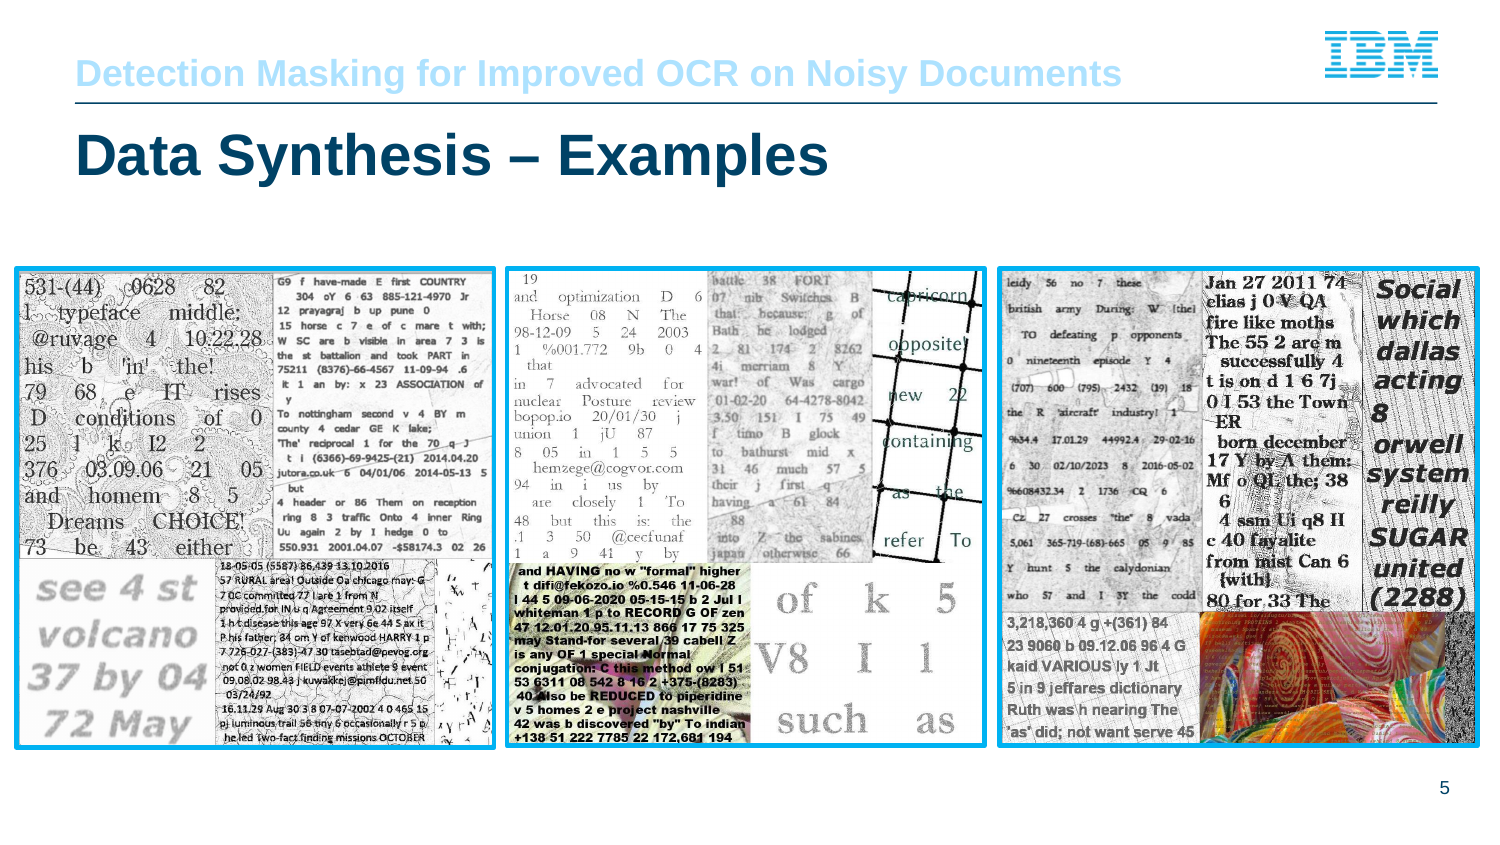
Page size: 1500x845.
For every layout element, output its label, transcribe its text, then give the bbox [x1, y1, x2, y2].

slide_number 5 [1100, 775, 1450, 804]
title Data Synthesis – Examples [75, 125, 1425, 179]
text_box Detection Masking for Improved OCR on Noisy Documents [74, 44, 1425, 98]
picture [1003, 272, 1474, 742]
picture [1325, 31, 1438, 78]
picture [510, 272, 981, 742]
picture [20, 272, 491, 744]
